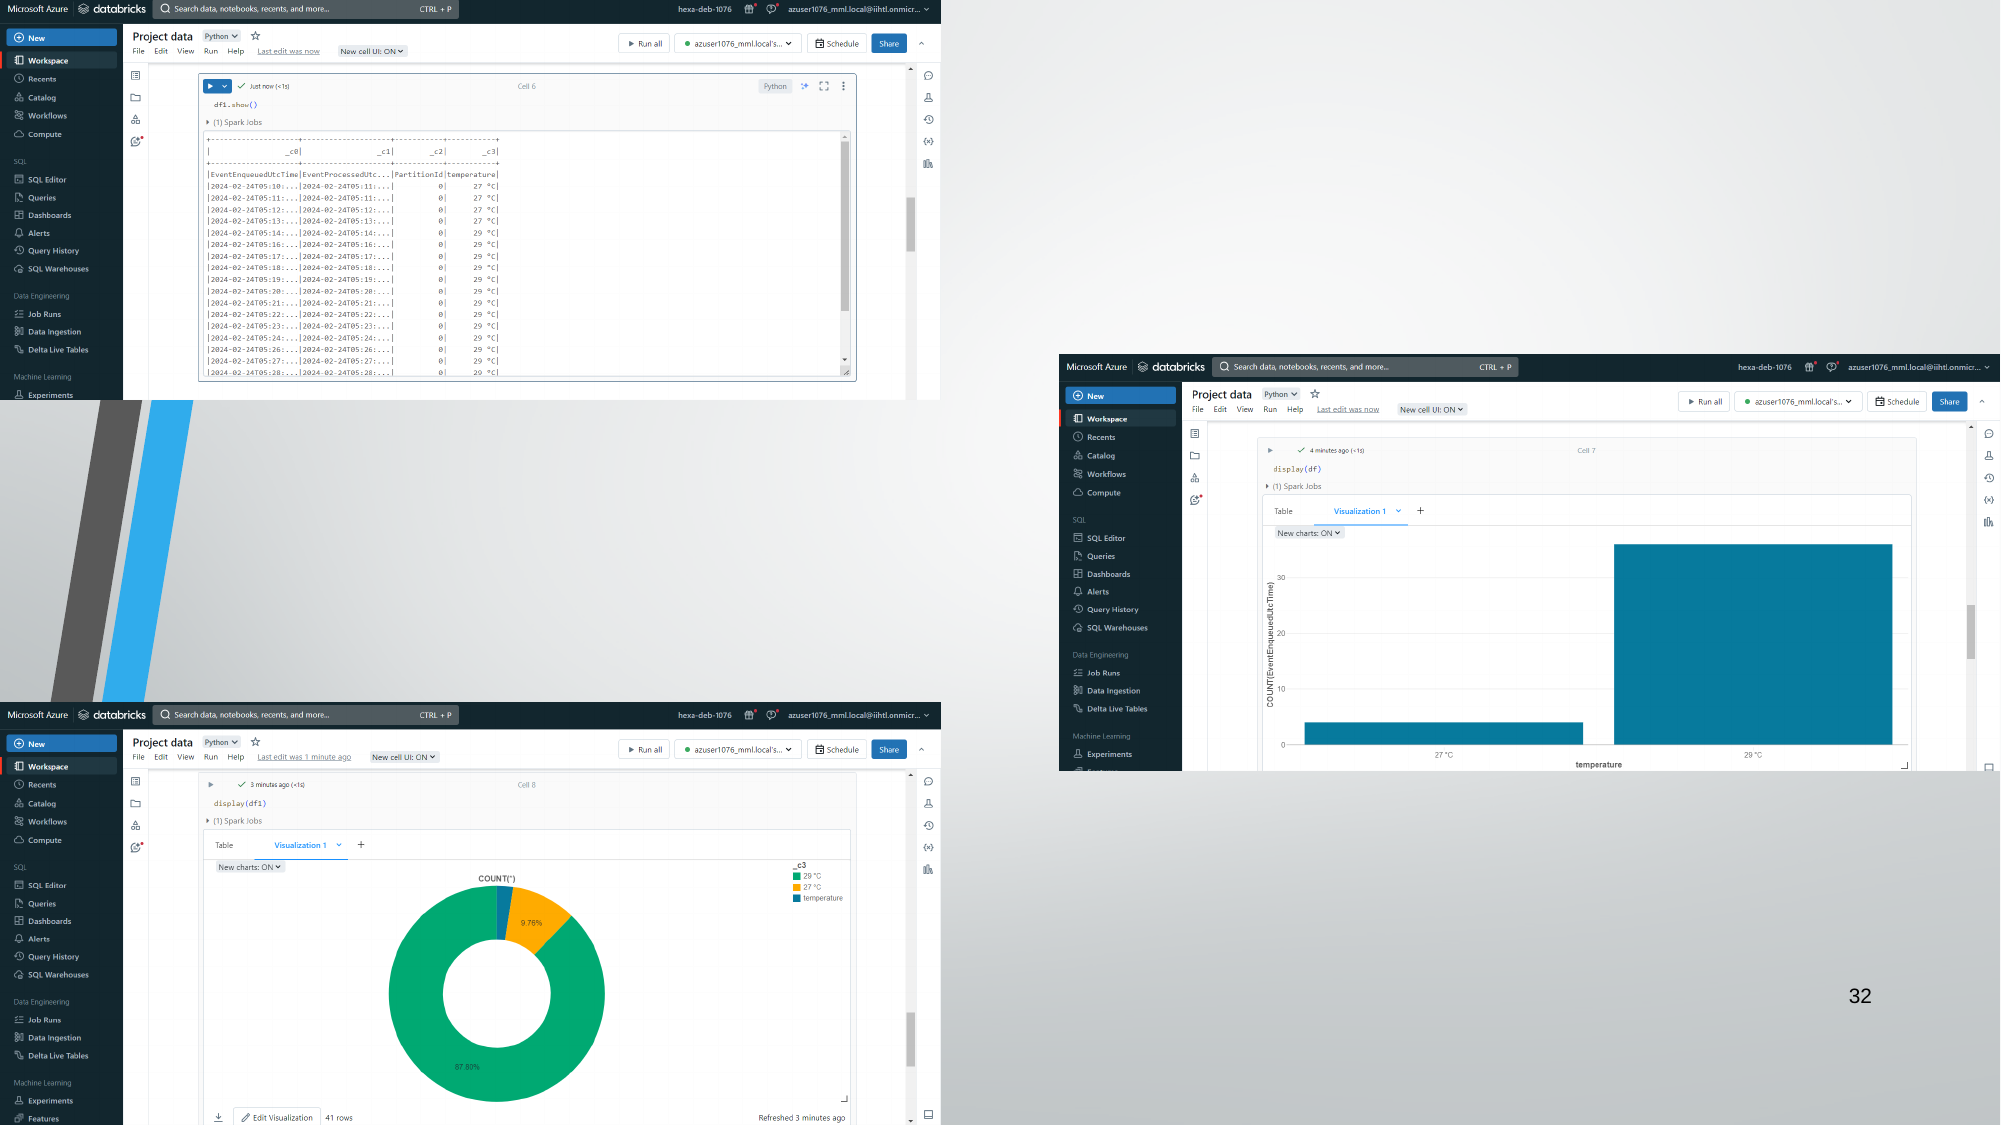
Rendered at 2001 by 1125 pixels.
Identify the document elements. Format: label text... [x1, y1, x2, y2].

slide_number 32 [1796, 965, 1887, 1025]
picture [0, 702, 941, 1125]
picture [0, 0, 941, 401]
picture [1059, 354, 2000, 771]
